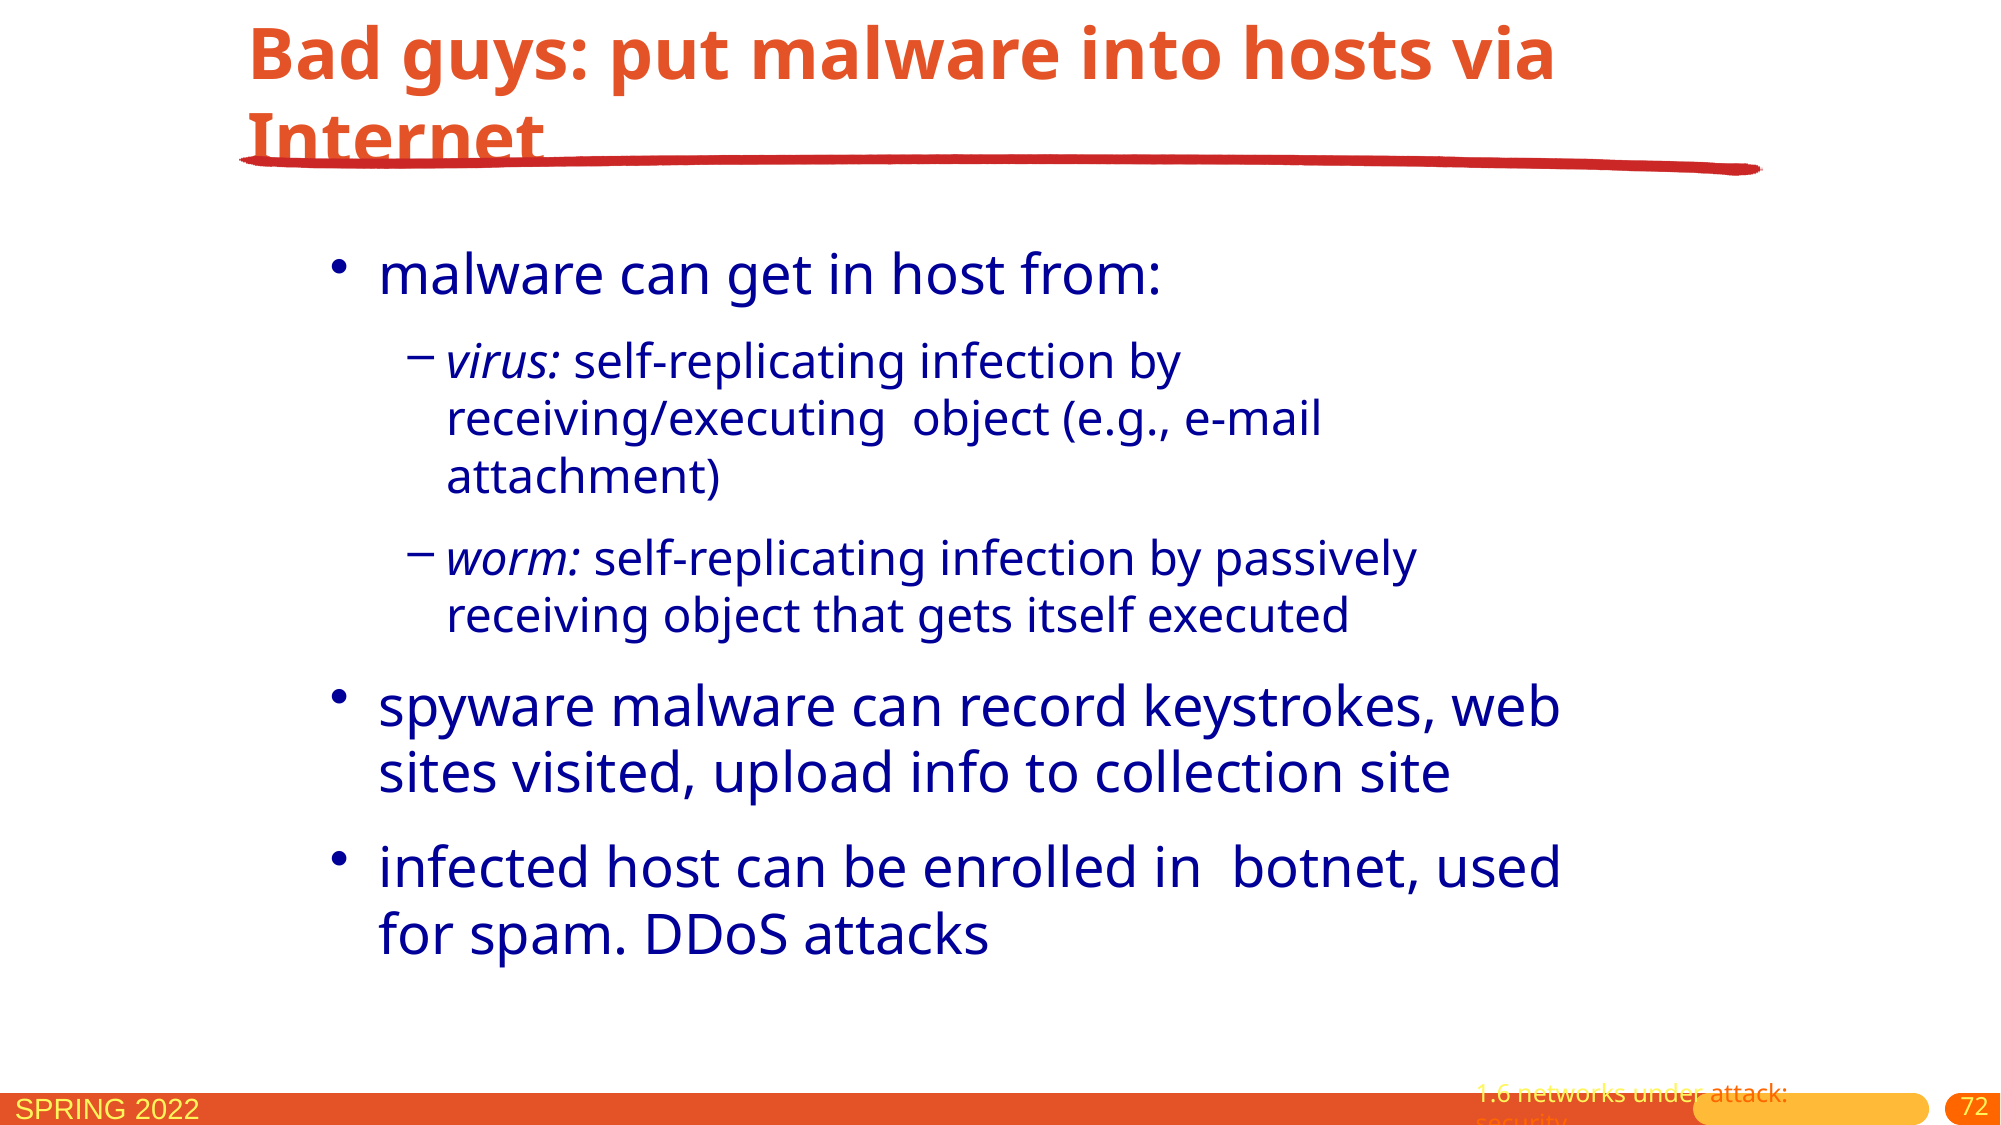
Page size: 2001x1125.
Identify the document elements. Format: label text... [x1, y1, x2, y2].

title Bad guys: put malware into hosts via Internet [232, 0, 1795, 188]
list malware can get in host from: virus: self-replicating infection by receiving/executing object (e.g., e-mail attachment) worm: self-replicating infection by passively receiving object that gets itself executed spyware malware can record keystrokes, web sites visited, upload info to collection site infected host can be enrolled in botnet, used for spam. DDoS attacks [314, 231, 1580, 1015]
footer 1.6 networks under attack: security [1460, 1091, 1901, 1123]
slide_number 72 [1944, 1092, 2000, 1125]
picture [231, 148, 1780, 182]
